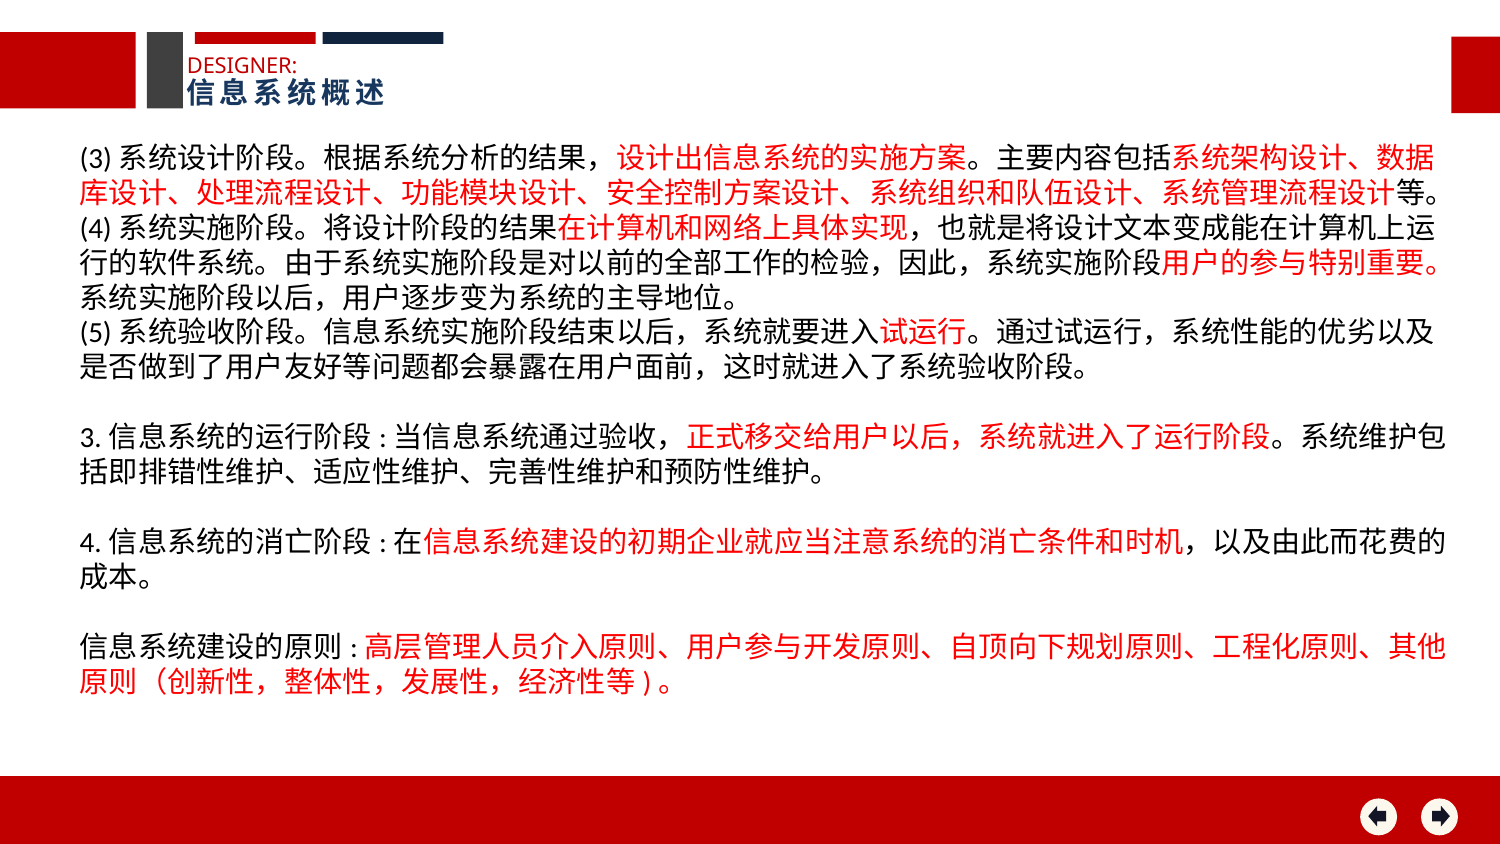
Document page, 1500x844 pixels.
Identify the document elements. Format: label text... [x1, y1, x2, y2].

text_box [194, 31, 444, 45]
text_box (3)系统设计阶段。根据系统分析的结果，设计出信息系统的实施方案。主要内容包括系统架构设计、数据库设计、处理流程设计、功能模块设计、安全控制方案设计、系统组织和队伍设计、系统管理流程设计等。 (4)系统实施阶段。将设计阶段的结果在计算机和网络上具体实现，也就是将设计文本变成能在计算机上运行的软件系统。由于系统实施阶段是对以前的全部工作的检验，因此，系统实施阶段用户的参与特别重要。系统实施阶段以后，用户逐步变为系统的主导地位。 (5)系统验收阶段。信息系统实施阶段结束以后，系统就要进入试运行。通过试运行，系统性能的优劣以及是否做到了用户友好等问题都会暴露在用户面前，这时就进入了系统验收阶段。 3.信息系统的运行阶段:当信息系统通过验收，正式移交给用户以后，系统就进入了运行阶段。系统维护包括即排错性维护、适应性维护、完善性维护和预防性维护。 4.信息系统的消亡阶段:在信息系统建设的初期企业就应当注意系统的消亡条件和时机，以及由此而花费的成本。 信息系统建设的原则:高层管理人员介入原则、用户参与开发原则、自顶向下规划原则、工程化原则、其他原则（创新性，整体性，发展性，经济性等)。 [64, 131, 1479, 706]
text_box 信息系统概述 [171, 67, 750, 155]
text_box DESIGNER: [172, 43, 313, 67]
